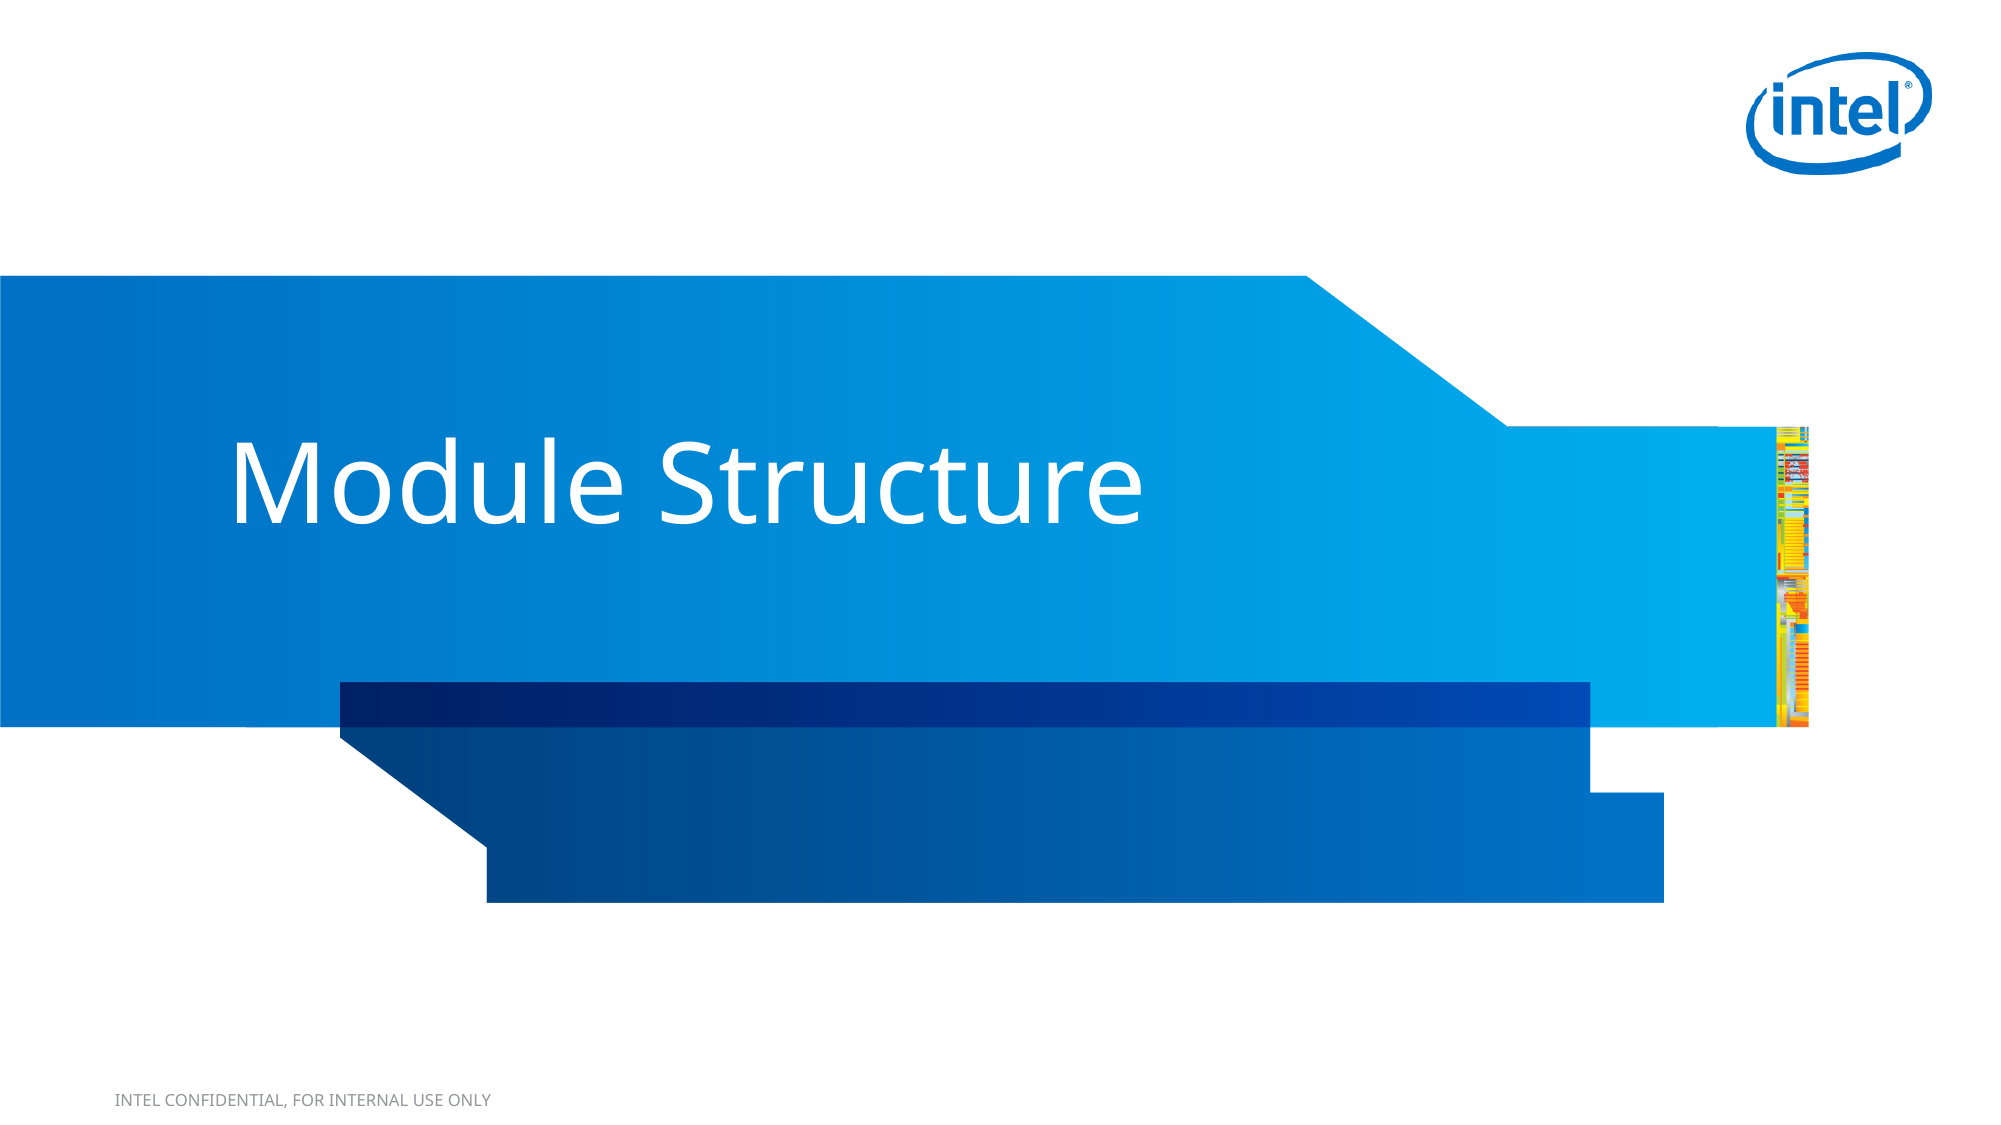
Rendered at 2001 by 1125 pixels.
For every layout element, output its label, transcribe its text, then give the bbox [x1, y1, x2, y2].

picture [1746, 52, 1932, 175]
picture [0, 275, 1809, 903]
title Module Structure [99, 430, 1274, 527]
